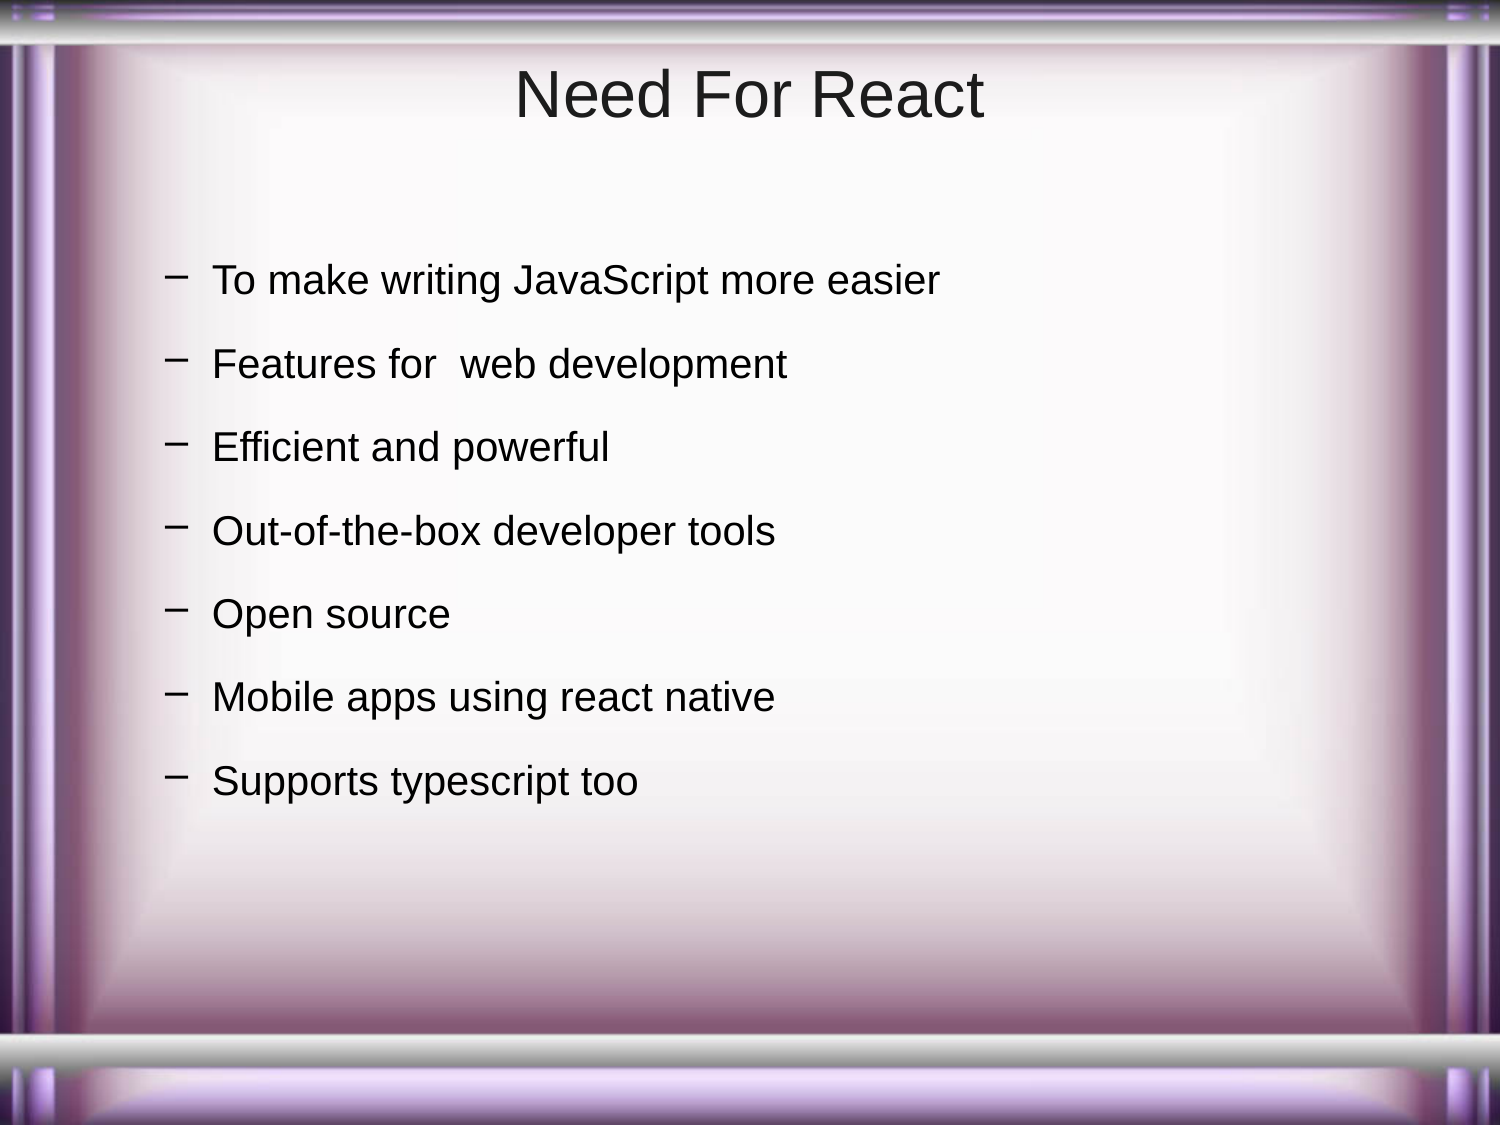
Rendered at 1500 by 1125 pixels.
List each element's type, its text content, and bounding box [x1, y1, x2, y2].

title Need For React [75, 45, 1425, 138]
picture [0, 0, 1500, 1125]
list To make writing JavaScript more easier Features for web development Efficient and powerful Out-of-the-box developer tools Open source Mobile apps using react native Supports typescript too [75, 162, 1425, 1005]
